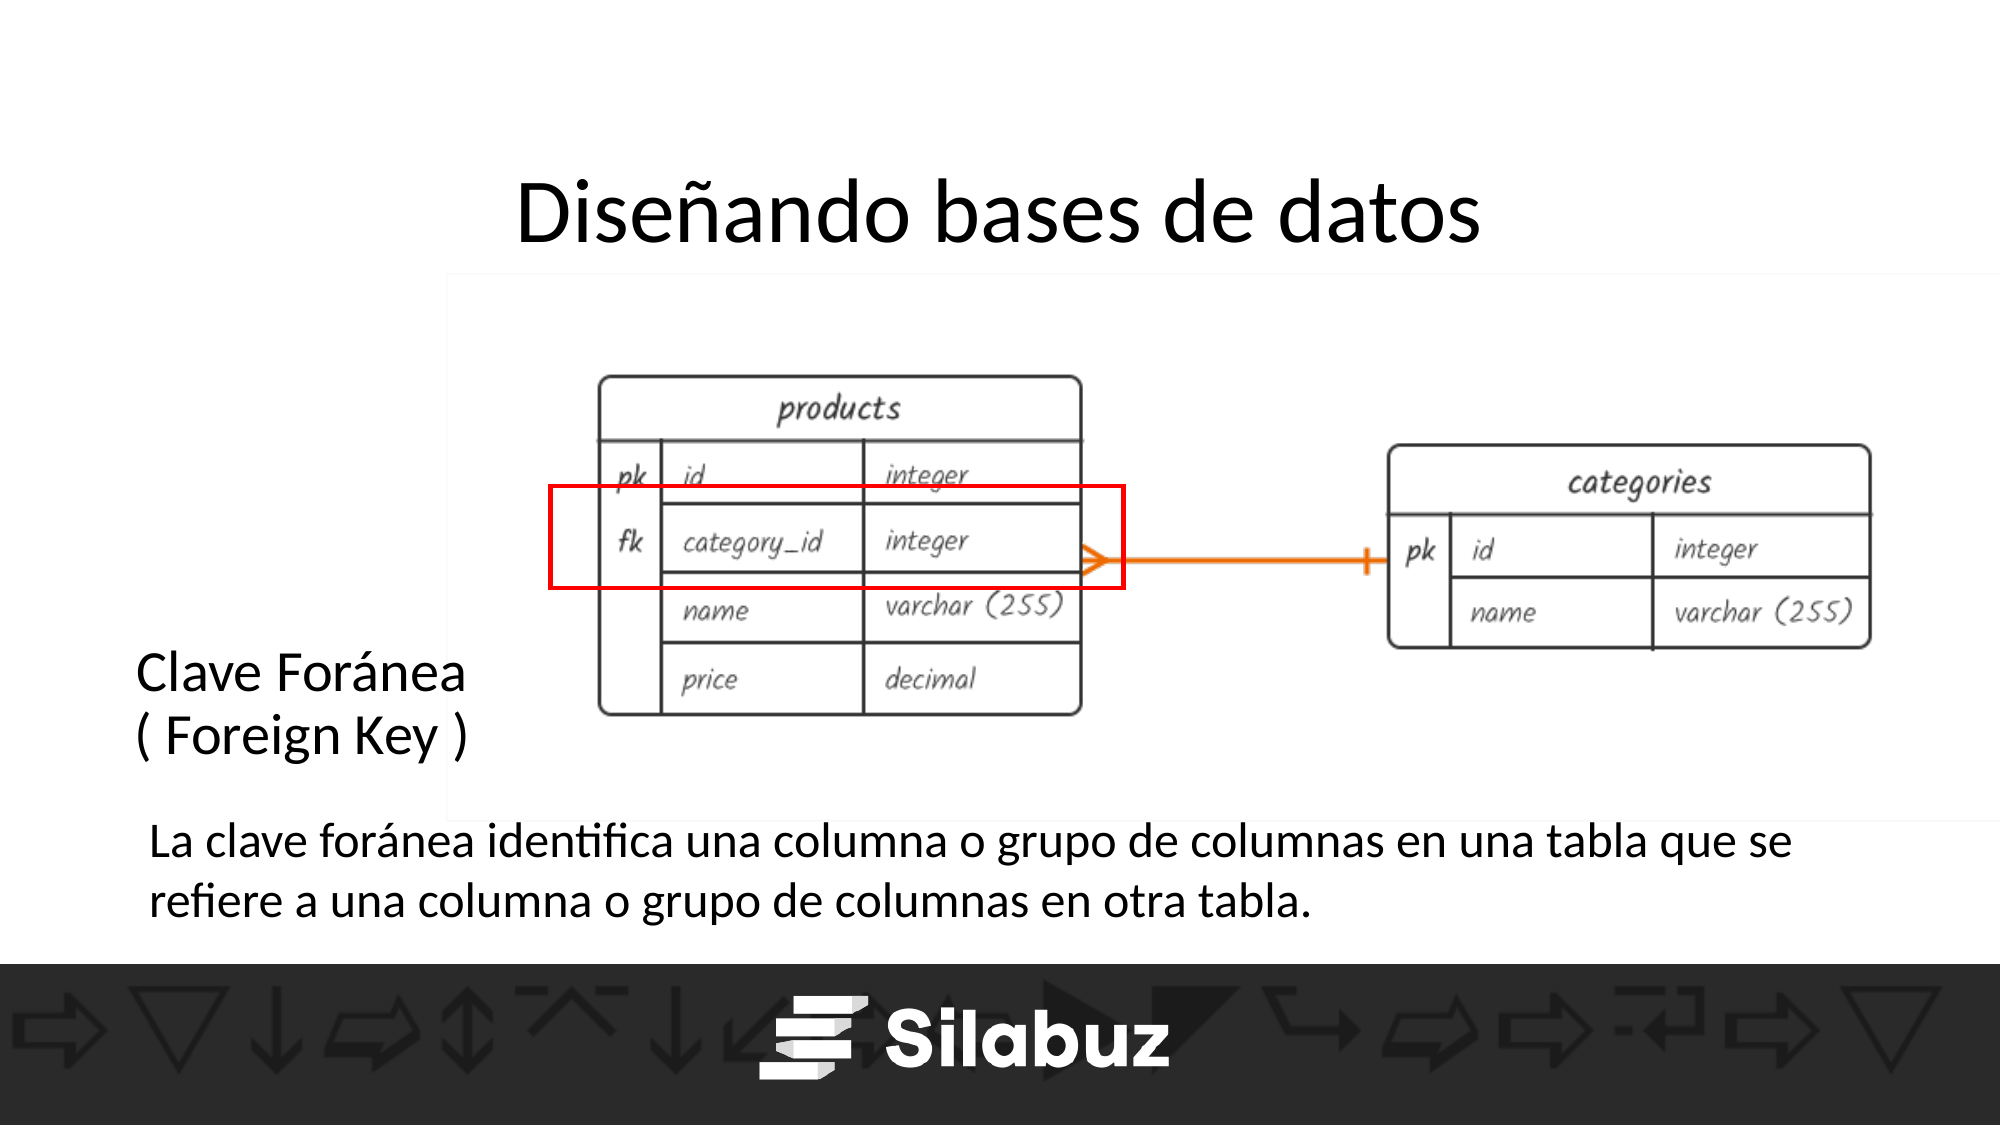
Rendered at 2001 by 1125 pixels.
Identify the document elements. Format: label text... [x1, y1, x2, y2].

text_box Clave Foránea ( Foreign Key ) [88, 574, 440, 775]
text_box La clave foránea identifica una columna o grupo de columnas en una tabla que se refiere a una columna o grupo de columnas en otra tabla. [134, 799, 1830, 935]
title Diseñando bases de datos [249, 97, 1750, 271]
picture [0, 964, 2000, 1125]
picture [446, 273, 2000, 823]
